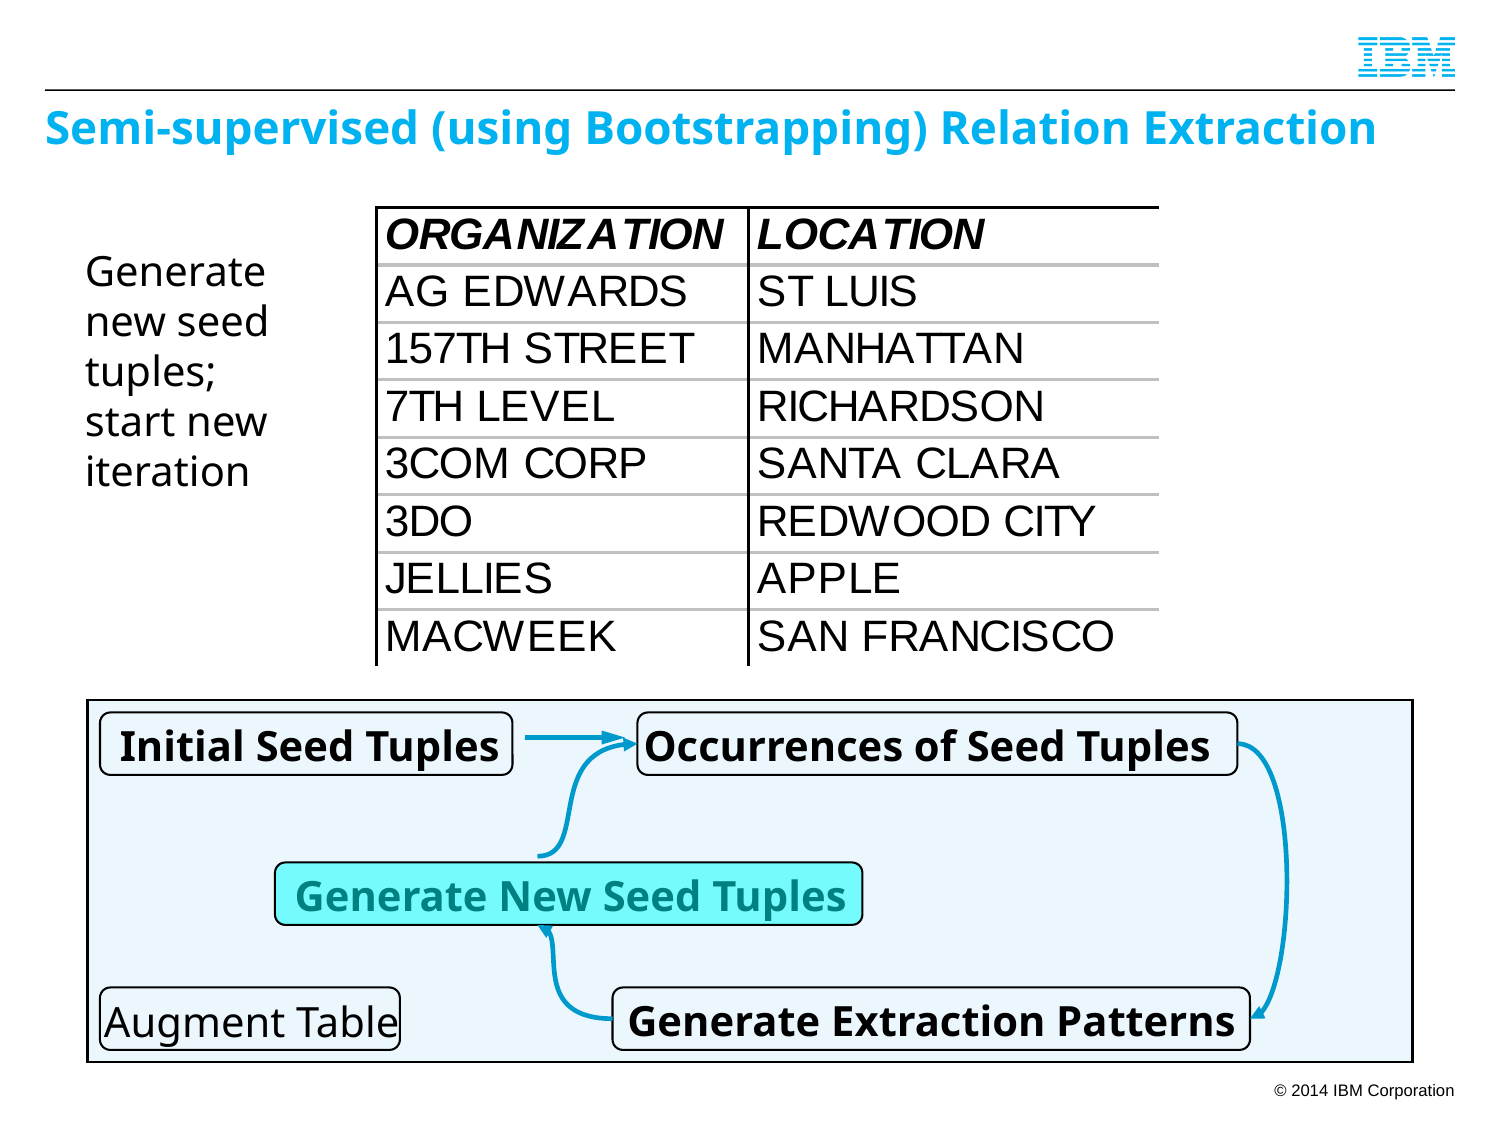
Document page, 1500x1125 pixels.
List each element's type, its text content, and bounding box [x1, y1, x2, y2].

text_box Generate Extraction Patterns [612, 1019, 1252, 1053]
text_box [99, 987, 400, 1050]
text_box Augment Table [89, 988, 415, 1054]
picture [1358, 37, 1455, 77]
text_box Generate New Seed Tuples [279, 924, 537, 928]
text_box [524, 731, 624, 744]
title Semi-supervised (using Bootstrapping) Relation Extraction [29, 97, 1455, 218]
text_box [374, 205, 1163, 669]
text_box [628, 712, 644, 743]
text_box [531, 749, 644, 850]
text_box [637, 712, 1238, 775]
text_box Initial Seed Tuples [105, 712, 515, 778]
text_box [1237, 743, 1250, 1019]
text_box [612, 987, 1251, 1050]
text_box [99, 712, 513, 775]
text_box [274, 862, 863, 925]
text_box Generate new seed tuples; start new iteration [70, 237, 285, 503]
text_box [87, 699, 1413, 1063]
text_box Generate New Seed Tuples [613, 920, 862, 928]
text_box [537, 924, 613, 1019]
